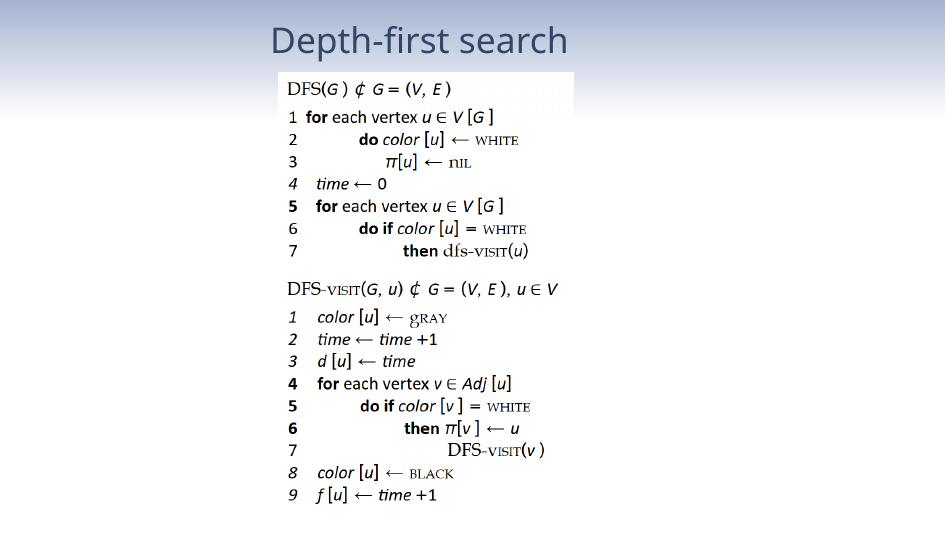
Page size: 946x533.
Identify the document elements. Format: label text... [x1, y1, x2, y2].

picture [0, 0, 945, 510]
text_box Depth-first search [267, 16, 608, 61]
